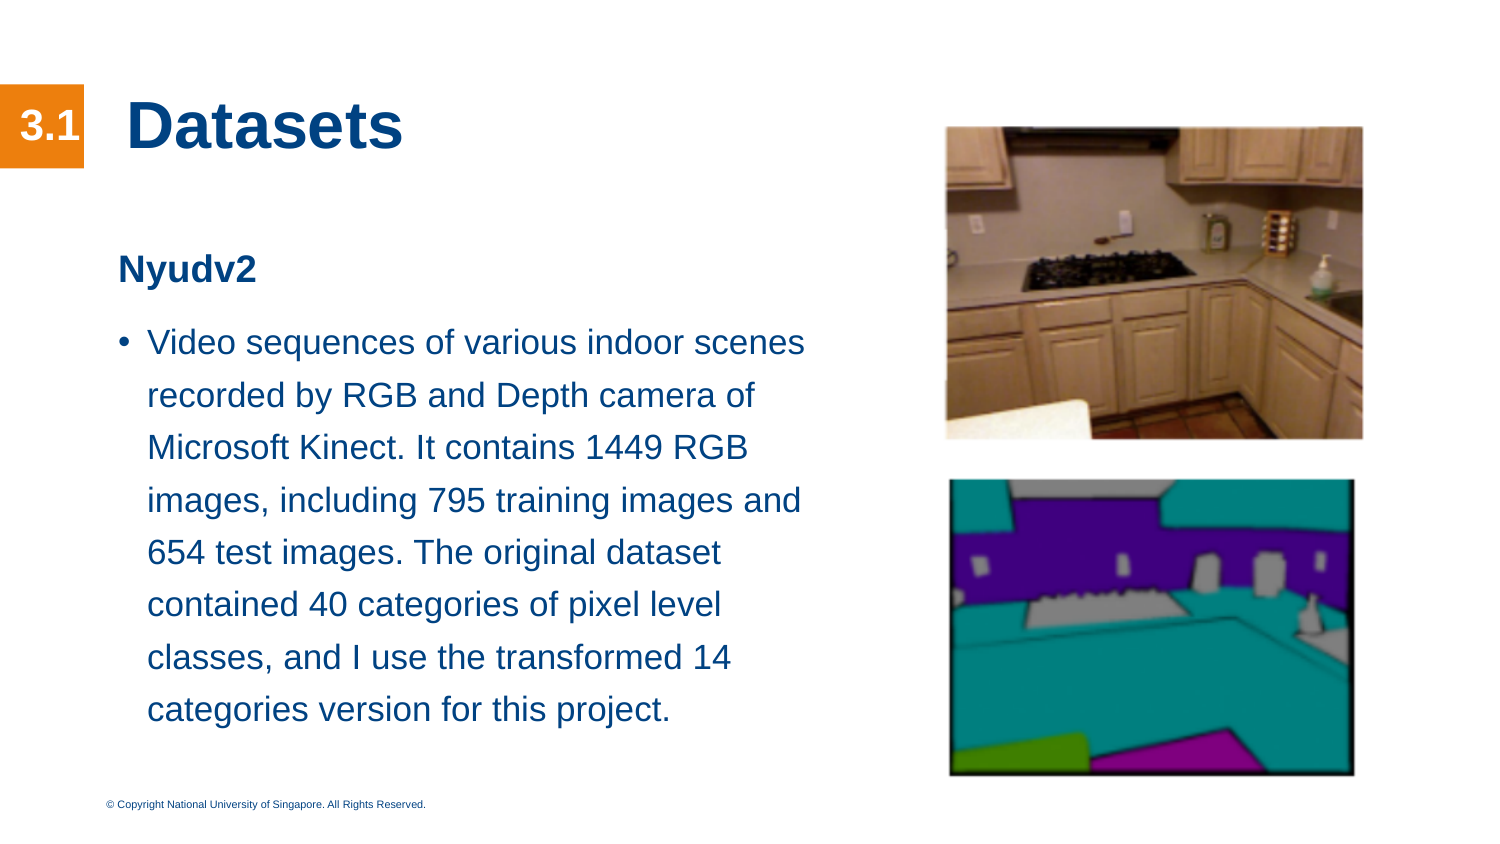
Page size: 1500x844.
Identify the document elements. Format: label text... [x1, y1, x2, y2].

list Nyudv2 Video sequences of various indoor scenes recorded by RGB and Depth camera of Microsoft Kinect. It contains 1449 RGB images, including 795 training images and 654 test images. The original dataset contained 40 categories of pixel level classes, and I use the transformed 14 categories version for this project. [103, 224, 834, 740]
title Datasets [111, 64, 1500, 189]
picture [939, 462, 1370, 782]
picture [939, 126, 1370, 448]
text_box 3.1 [8, 44, 104, 208]
